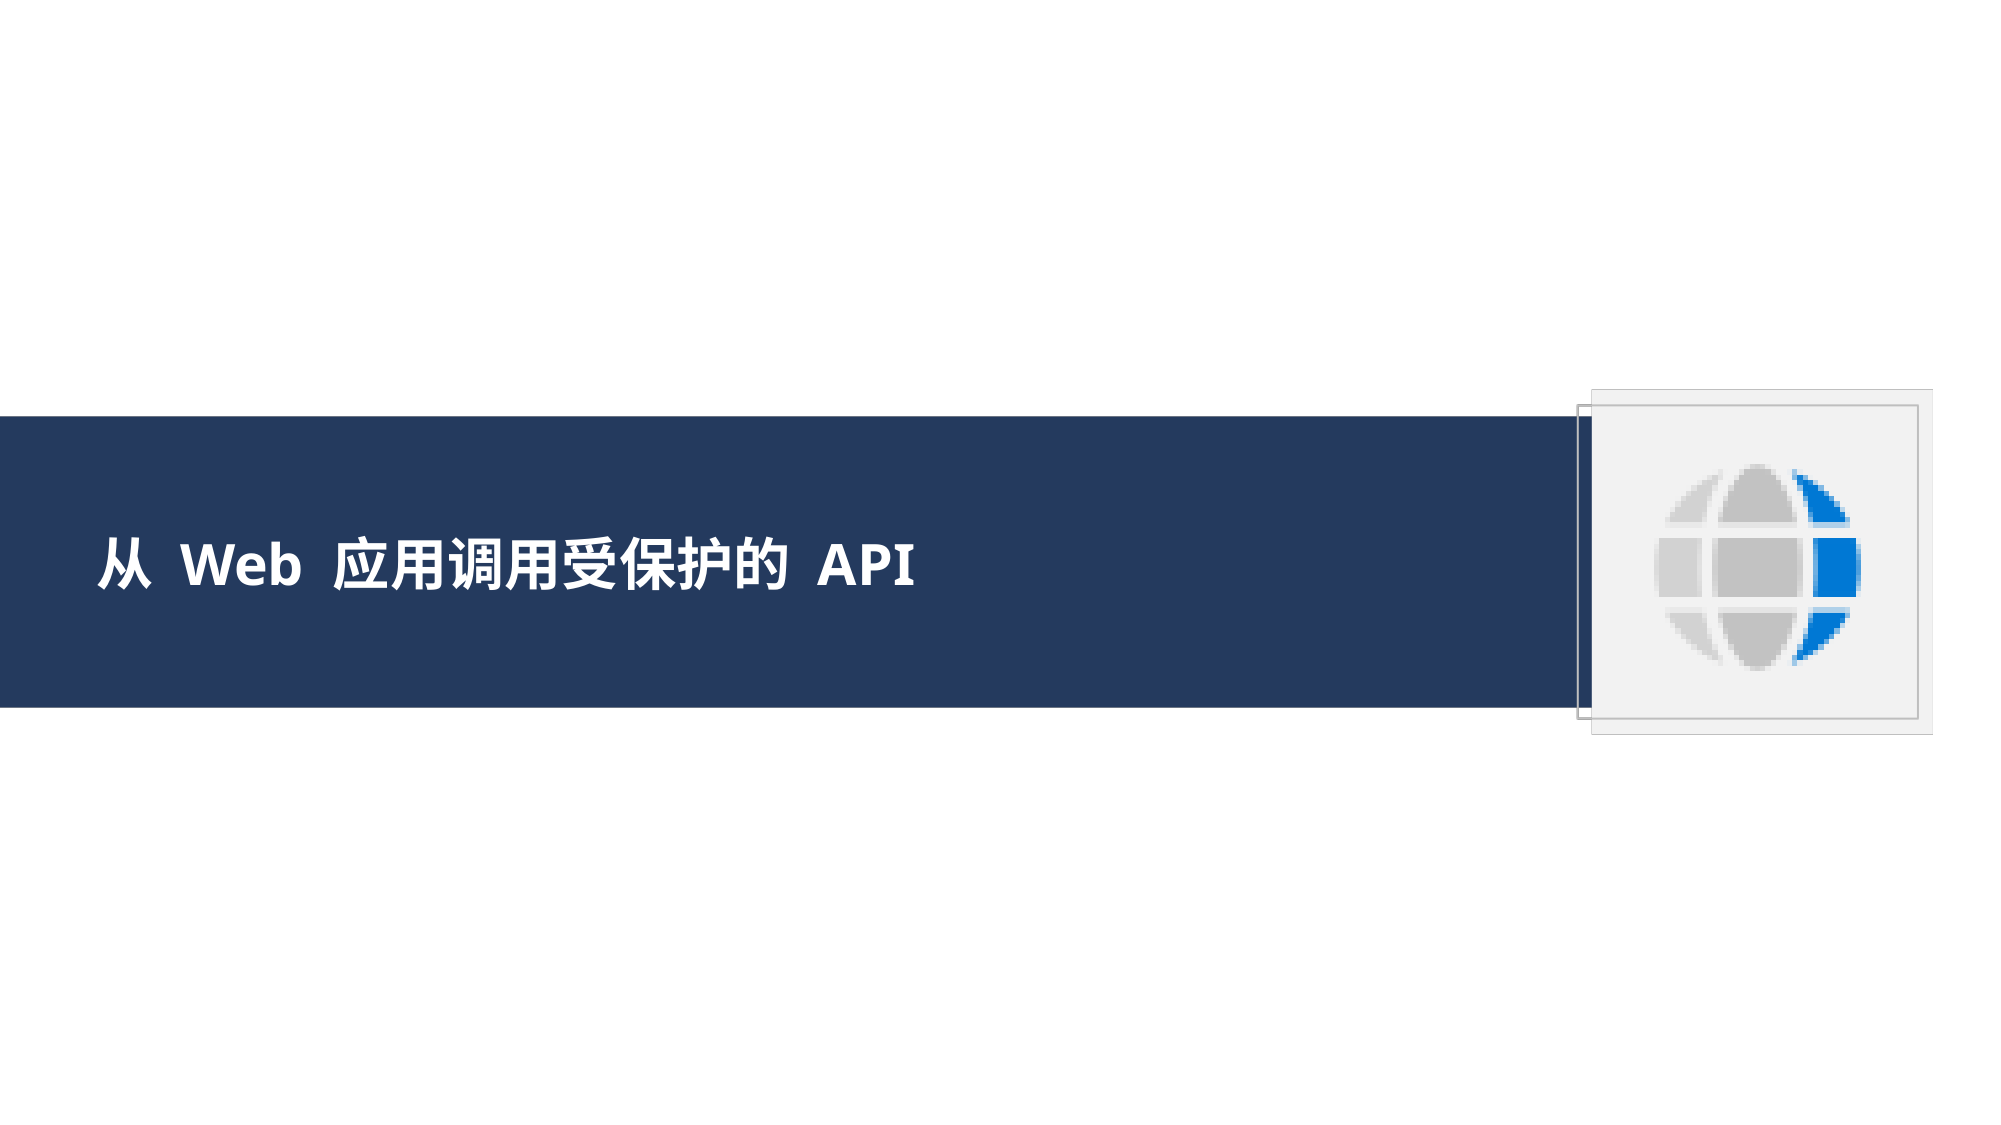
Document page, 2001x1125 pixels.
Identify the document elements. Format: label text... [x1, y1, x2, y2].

title 从 Web 应用调用受保护的 API [96, 527, 1549, 598]
picture [0, 0, 2001, 1125]
